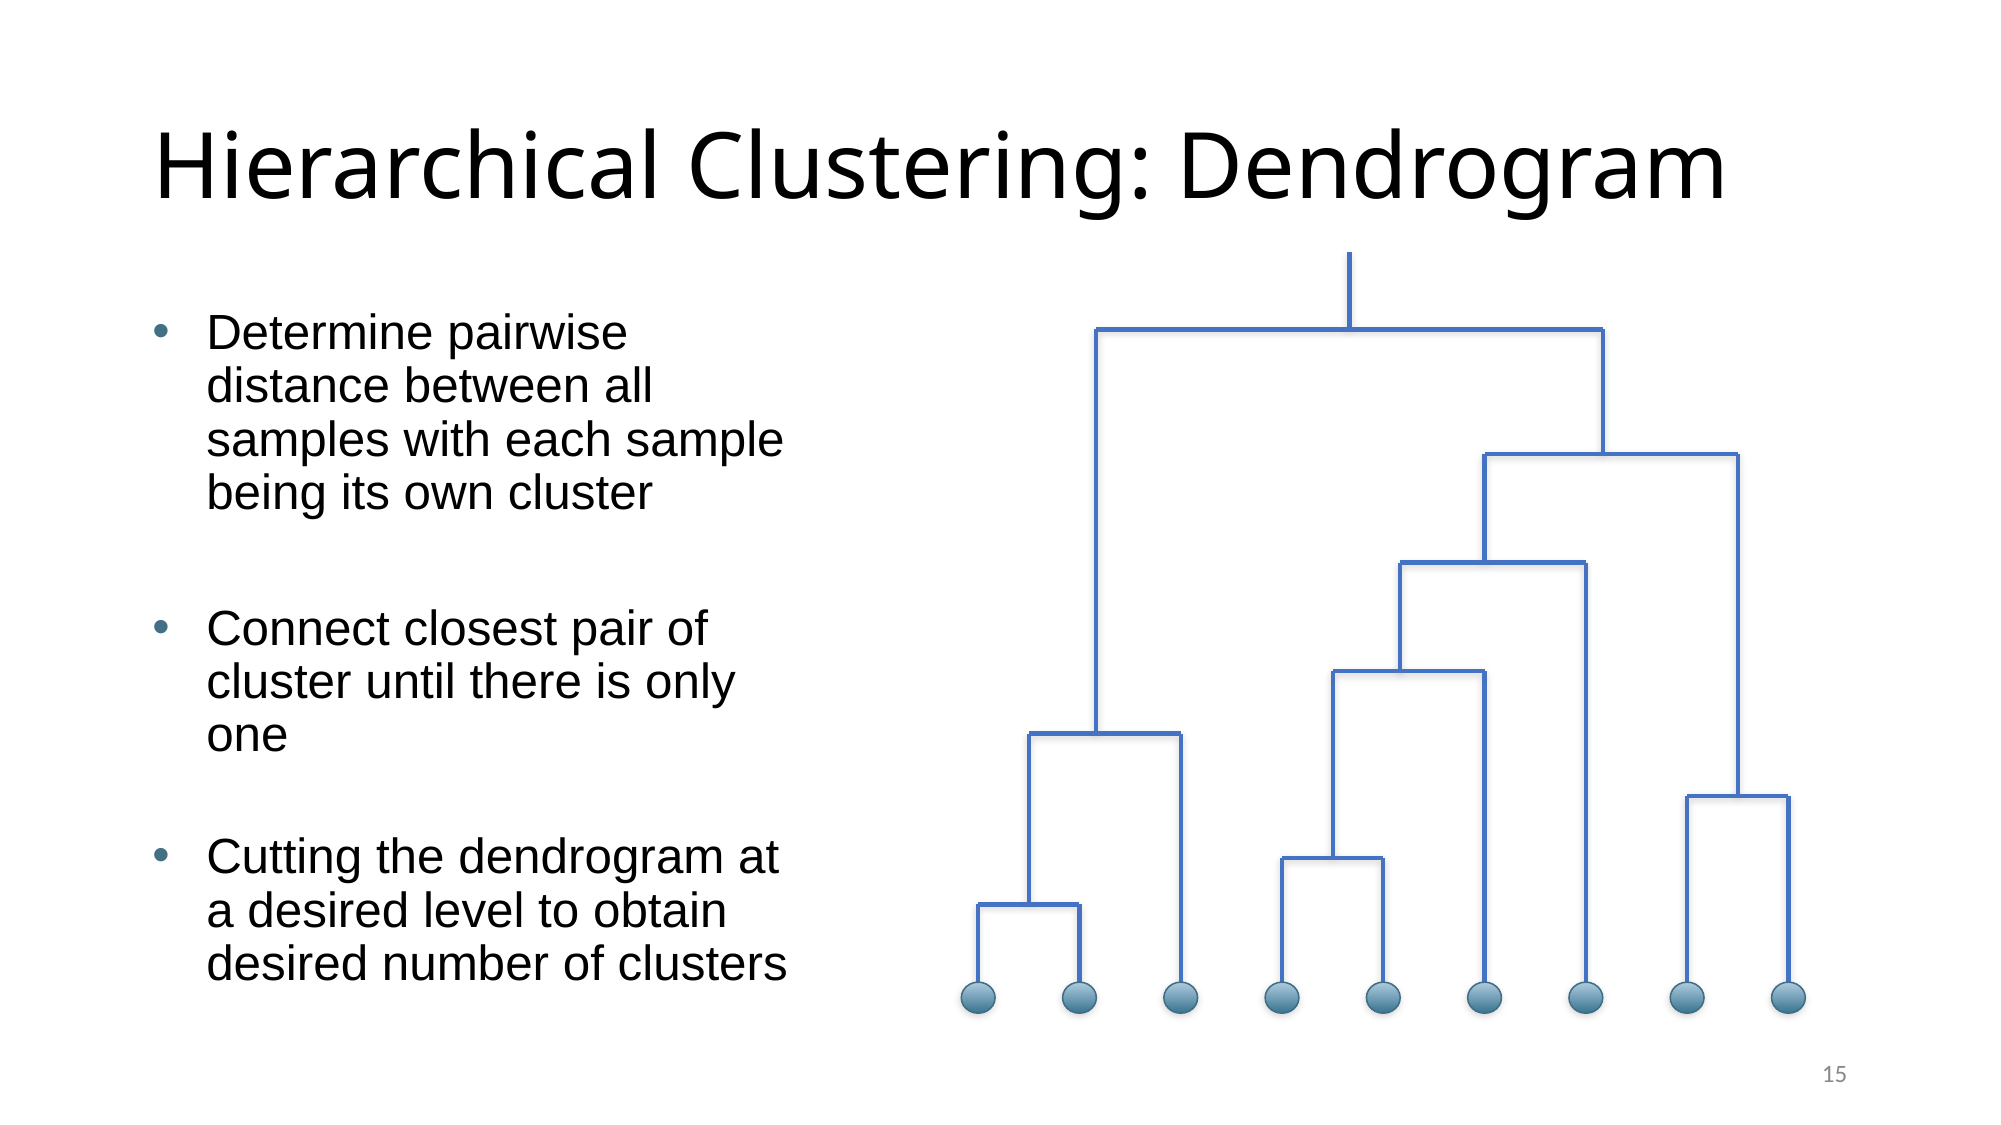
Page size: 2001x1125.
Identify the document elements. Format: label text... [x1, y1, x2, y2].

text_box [961, 251, 1806, 1014]
title Hierarchical Clustering: Dendrogram [137, 59, 1863, 278]
slide_number 15 [1412, 1042, 1863, 1103]
list Determine pairwise distance between all samples with each sample being its own cluster Connect closest pair of cluster until there is only one Cutting the dendrogram at a desired level to obtain desired number of clusters [137, 299, 810, 1014]
